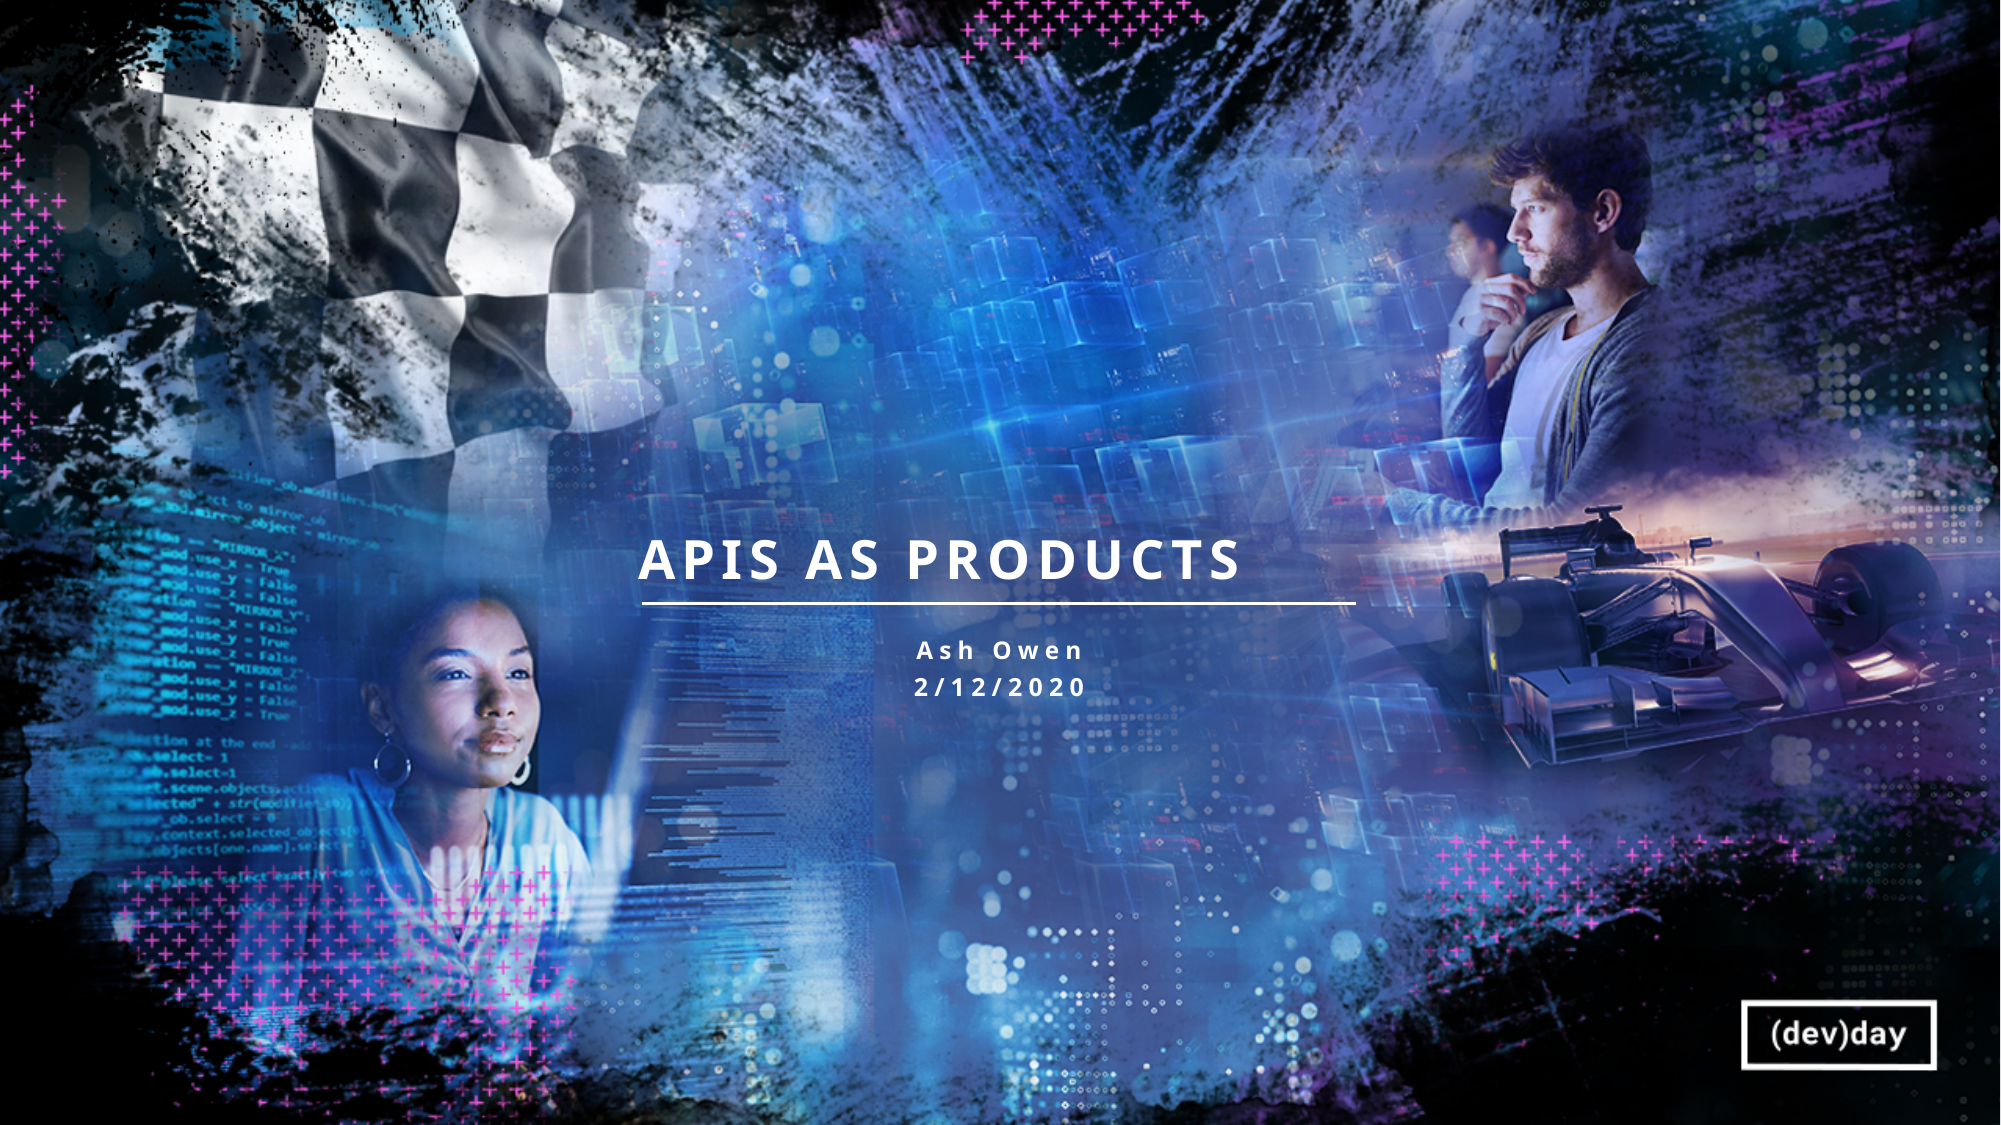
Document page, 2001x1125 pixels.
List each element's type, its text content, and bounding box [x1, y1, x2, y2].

title APIs as Products [623, 525, 2000, 597]
picture [0, 0, 2001, 1125]
list 2/12/2020 [641, 667, 1357, 709]
list Ash Owen [641, 631, 1357, 667]
